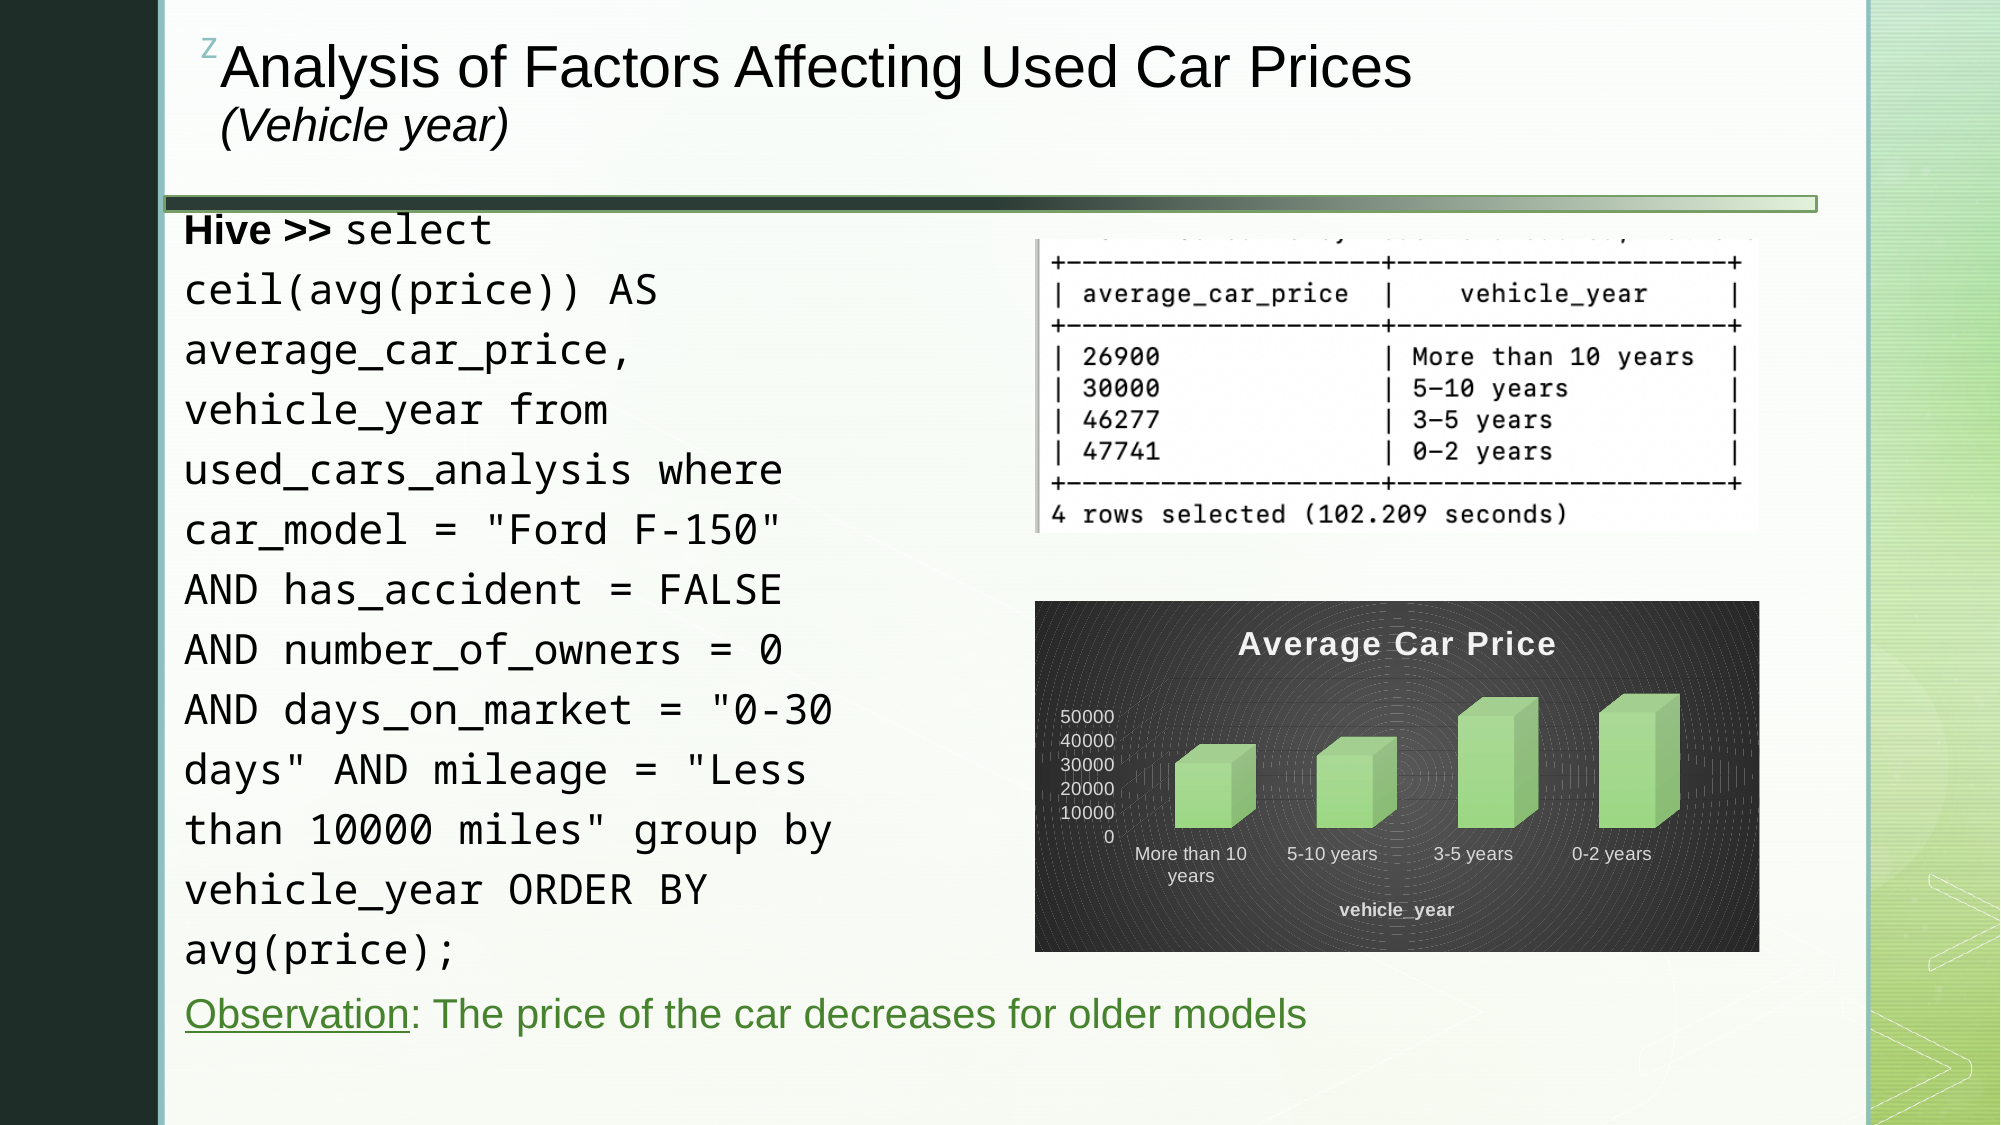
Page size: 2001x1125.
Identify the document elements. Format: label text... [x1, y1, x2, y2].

list Hive >> select ceil(avg(price)) AS average_car_price, vehicle_year from used_cars_analysis where car_model = "Ford F-150" AND has_accident = FALSE AND number_of_owners = 0 AND days_on_market = "0-30 days" AND mileage = "Less than 10000 miles" group by vehicle_year ORDER BY avg(price); [168, 201, 893, 1057]
picture [1871, 0, 2001, 1125]
text_box Observation: The price of the car decreases for older models [169, 979, 1681, 1045]
title Analysis of Factors Affecting Used Car Prices (Vehicle year) [205, 28, 1874, 160]
chart [1034, 600, 1760, 953]
text_box [219, 69, 1526, 158]
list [1034, 238, 1760, 533]
